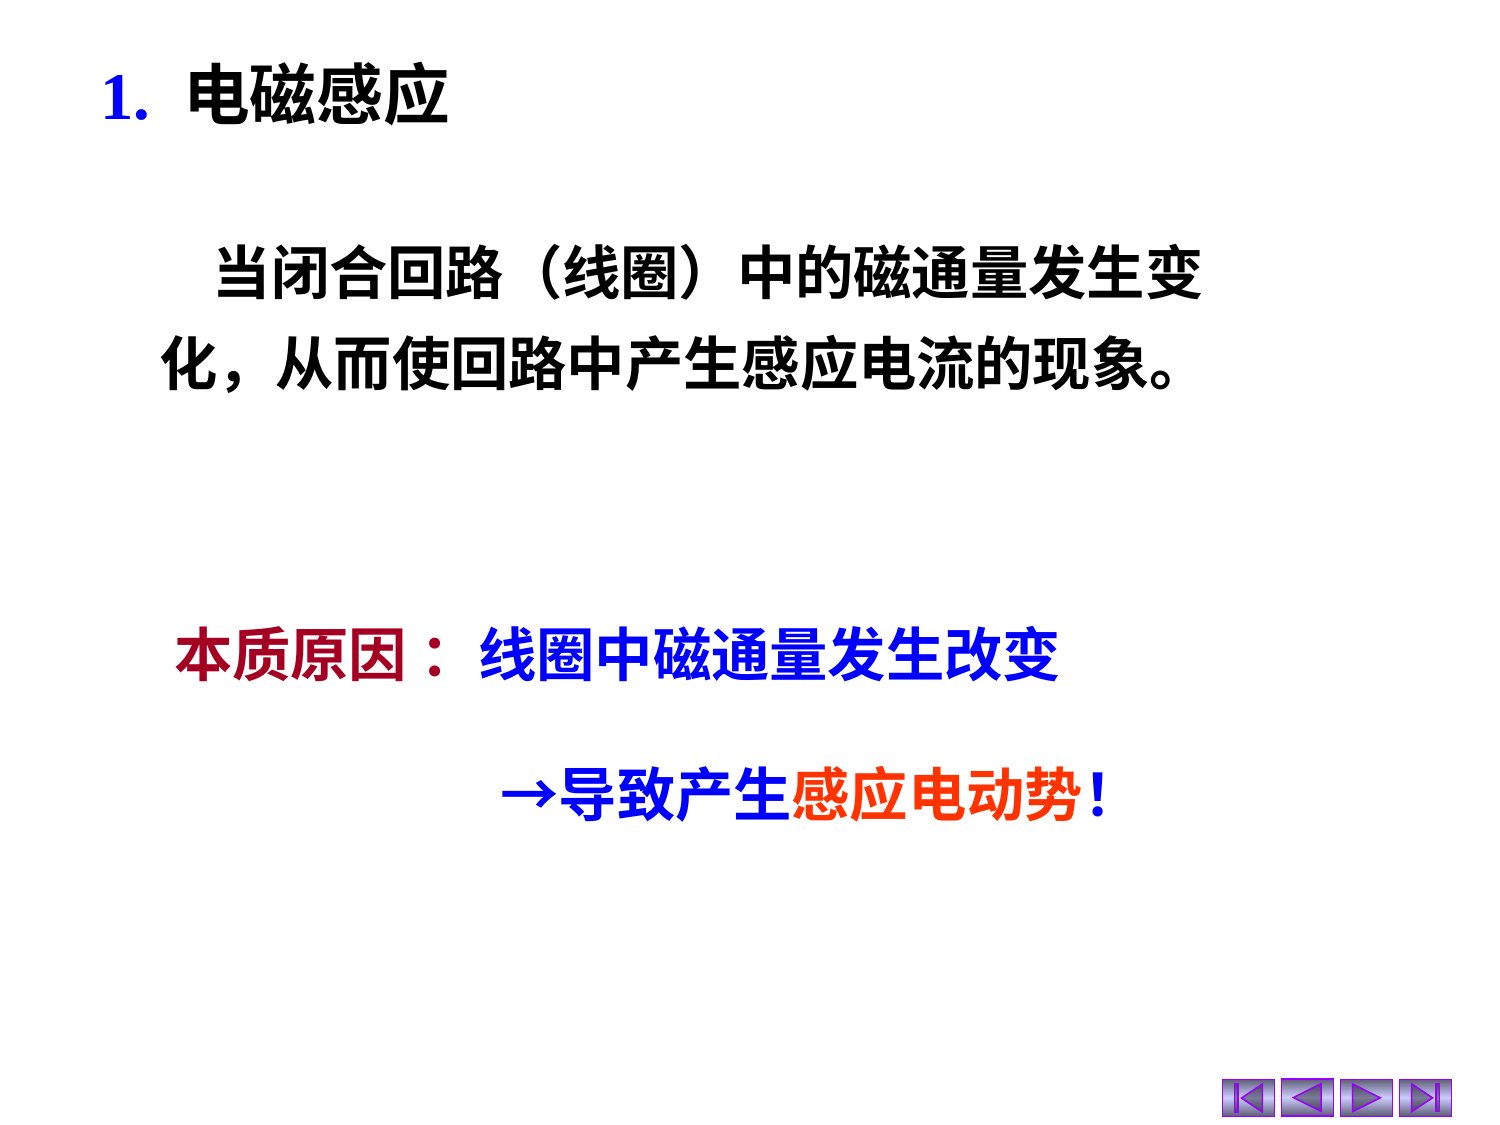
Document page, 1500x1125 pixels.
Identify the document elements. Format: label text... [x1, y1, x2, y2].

slide_number [1149, 1046, 1500, 1125]
text_box 当闭合回路（线圈）中的磁通量发生变化，从而使回路中产生感应电流的现象。 [144, 207, 1260, 496]
text_box 1. 电磁感应 [85, 45, 924, 141]
text_box 本质原因 ：线圈中磁通量发生改变 →导致产生感应电动势！ [159, 610, 1235, 836]
